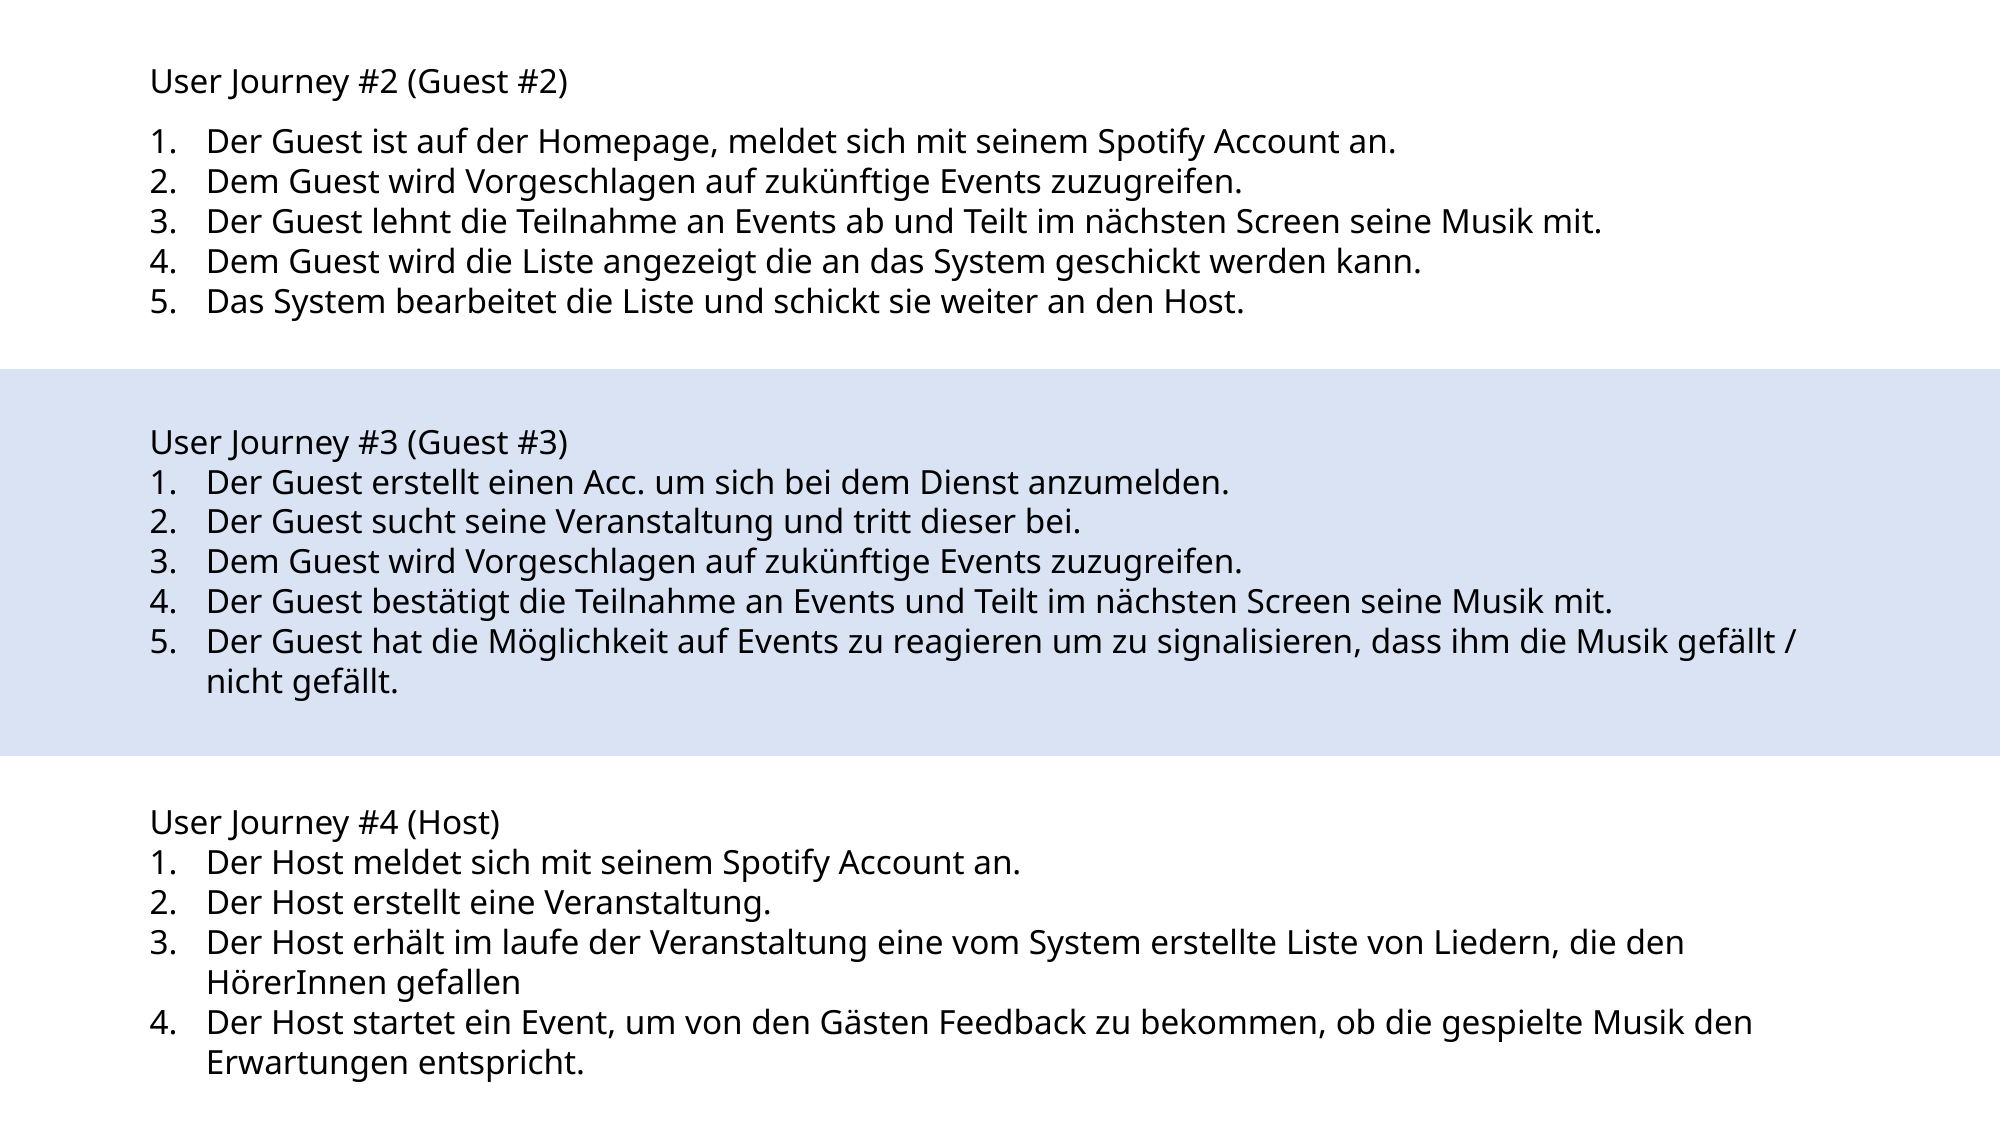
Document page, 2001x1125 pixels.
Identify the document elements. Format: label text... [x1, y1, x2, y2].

text_box User Journey #4 (Host) Der Host meldet sich mit seinem Spotify Account an. Der Host erstellt eine Veranstaltung. Der Host erhält im laufe der Veranstaltung eine vom System erstellte Liste von Liedern, die den HörerInnen gefallen Der Host startet ein Event, um von den Gästen Feedback zu bekommen, ob die gespielte Musik den Erwartungen entspricht. [134, 794, 1817, 1089]
text_box User Journey #3 (Guest #3) Der Guest erstellt einen Acc. um sich bei dem Dienst anzumelden. Der Guest sucht seine Veranstaltung und tritt dieser bei. Dem Guest wird Vorgeschlagen auf zukünftige Events zuzugreifen. Der Guest bestätigt die Teilnahme an Events und Teilt im nächsten Screen seine Musik mit. Der Guest hat die Möglichkeit auf Events zu reagieren um zu signalisieren, dass ihm die Musik gefällt / nicht gefällt. [134, 413, 1817, 708]
text_box [0, 368, 2000, 757]
text_box User Journey #2 (Guest #2) Der Guest ist auf der Homepage, meldet sich mit seinem Spotify Account an. Dem Guest wird Vorgeschlagen auf zukünftige Events zuzugreifen. Der Guest lehnt die Teilnahme an Events ab und Teilt im nächsten Screen seine Musik mit. Dem Guest wird die Liste angezeigt die an das System geschickt werden kann. Das System bearbeitet die Liste und schickt sie weiter an den Host. [134, 52, 1817, 328]
